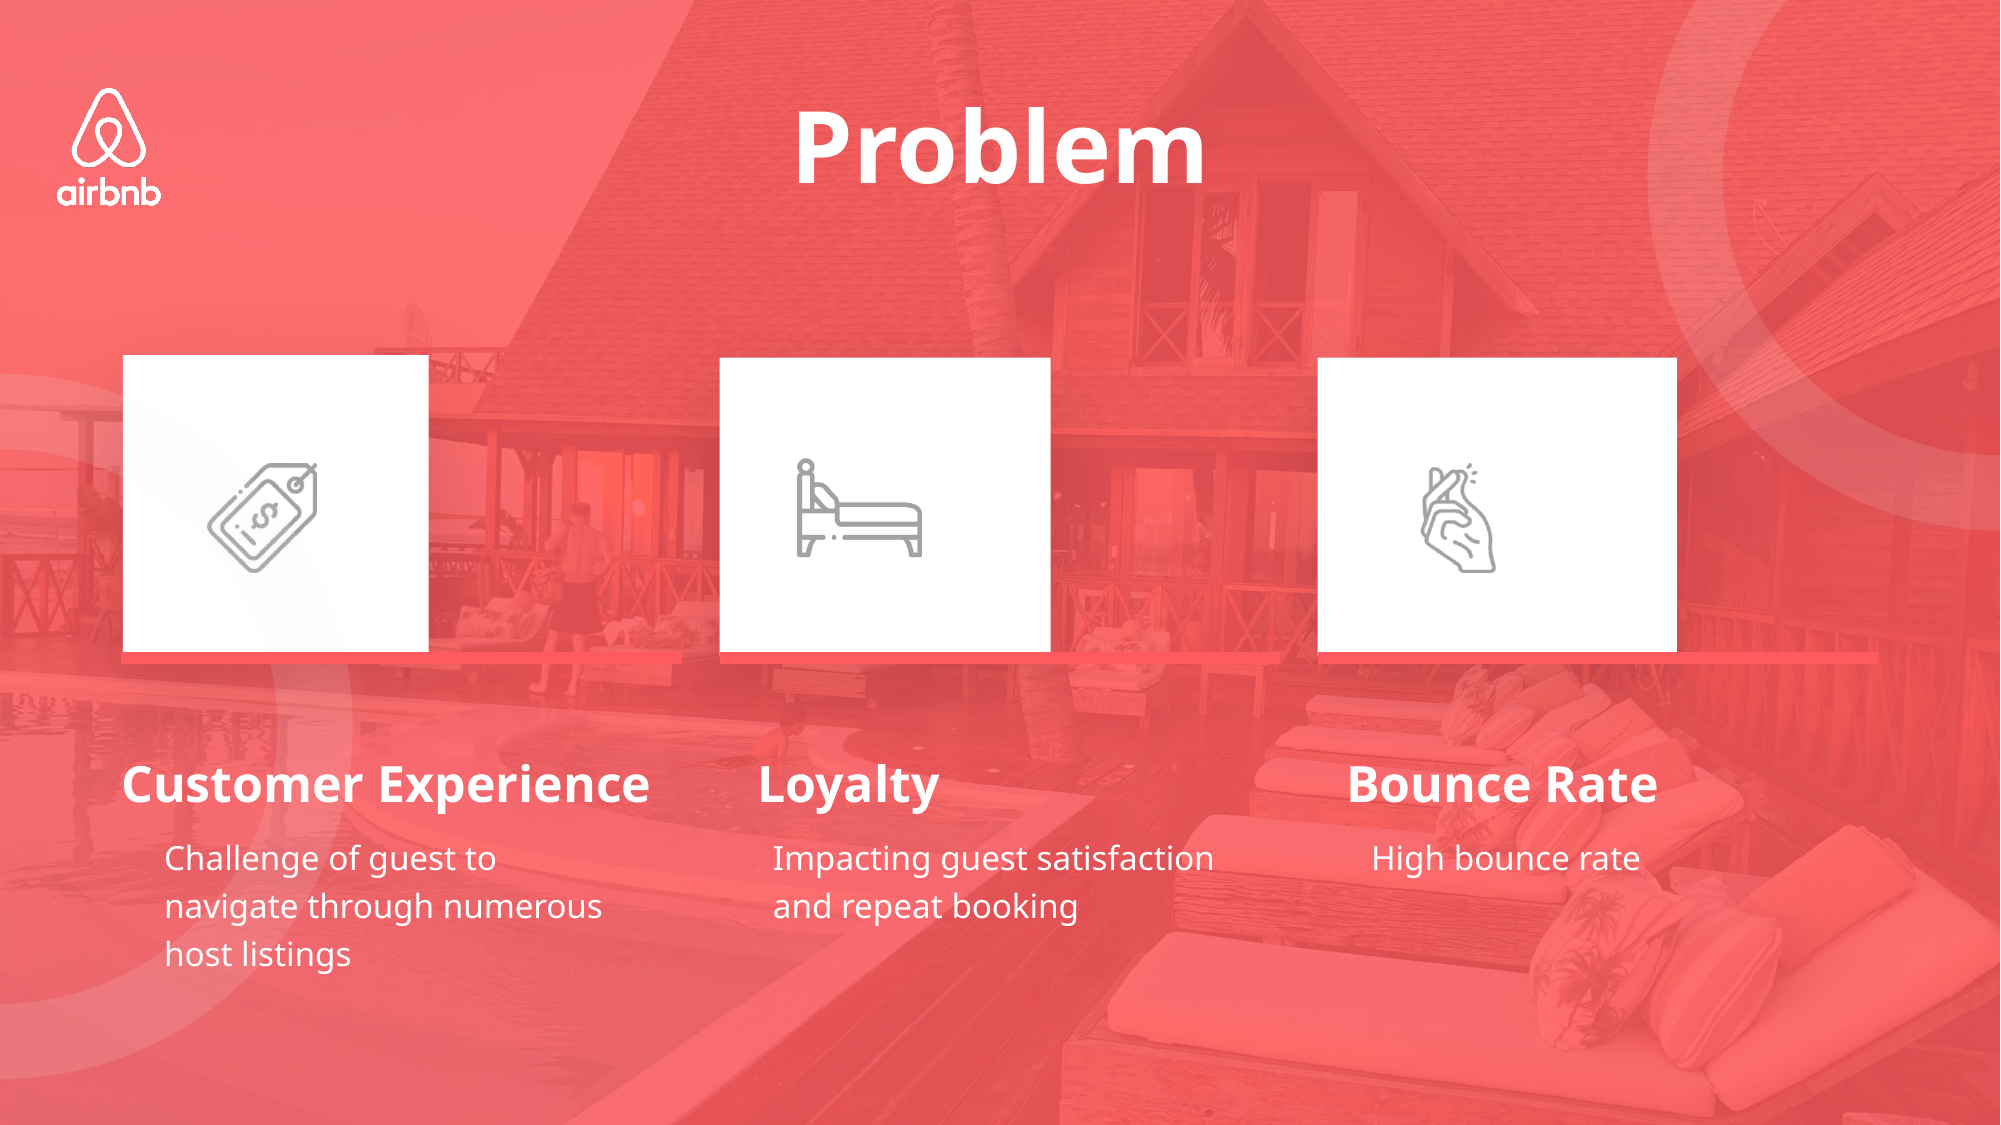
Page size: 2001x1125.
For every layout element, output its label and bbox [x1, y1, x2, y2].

text_box [149, 745, 633, 931]
picture [0, 0, 2000, 1125]
text_box [758, 745, 1242, 931]
text_box [1356, 745, 1840, 883]
